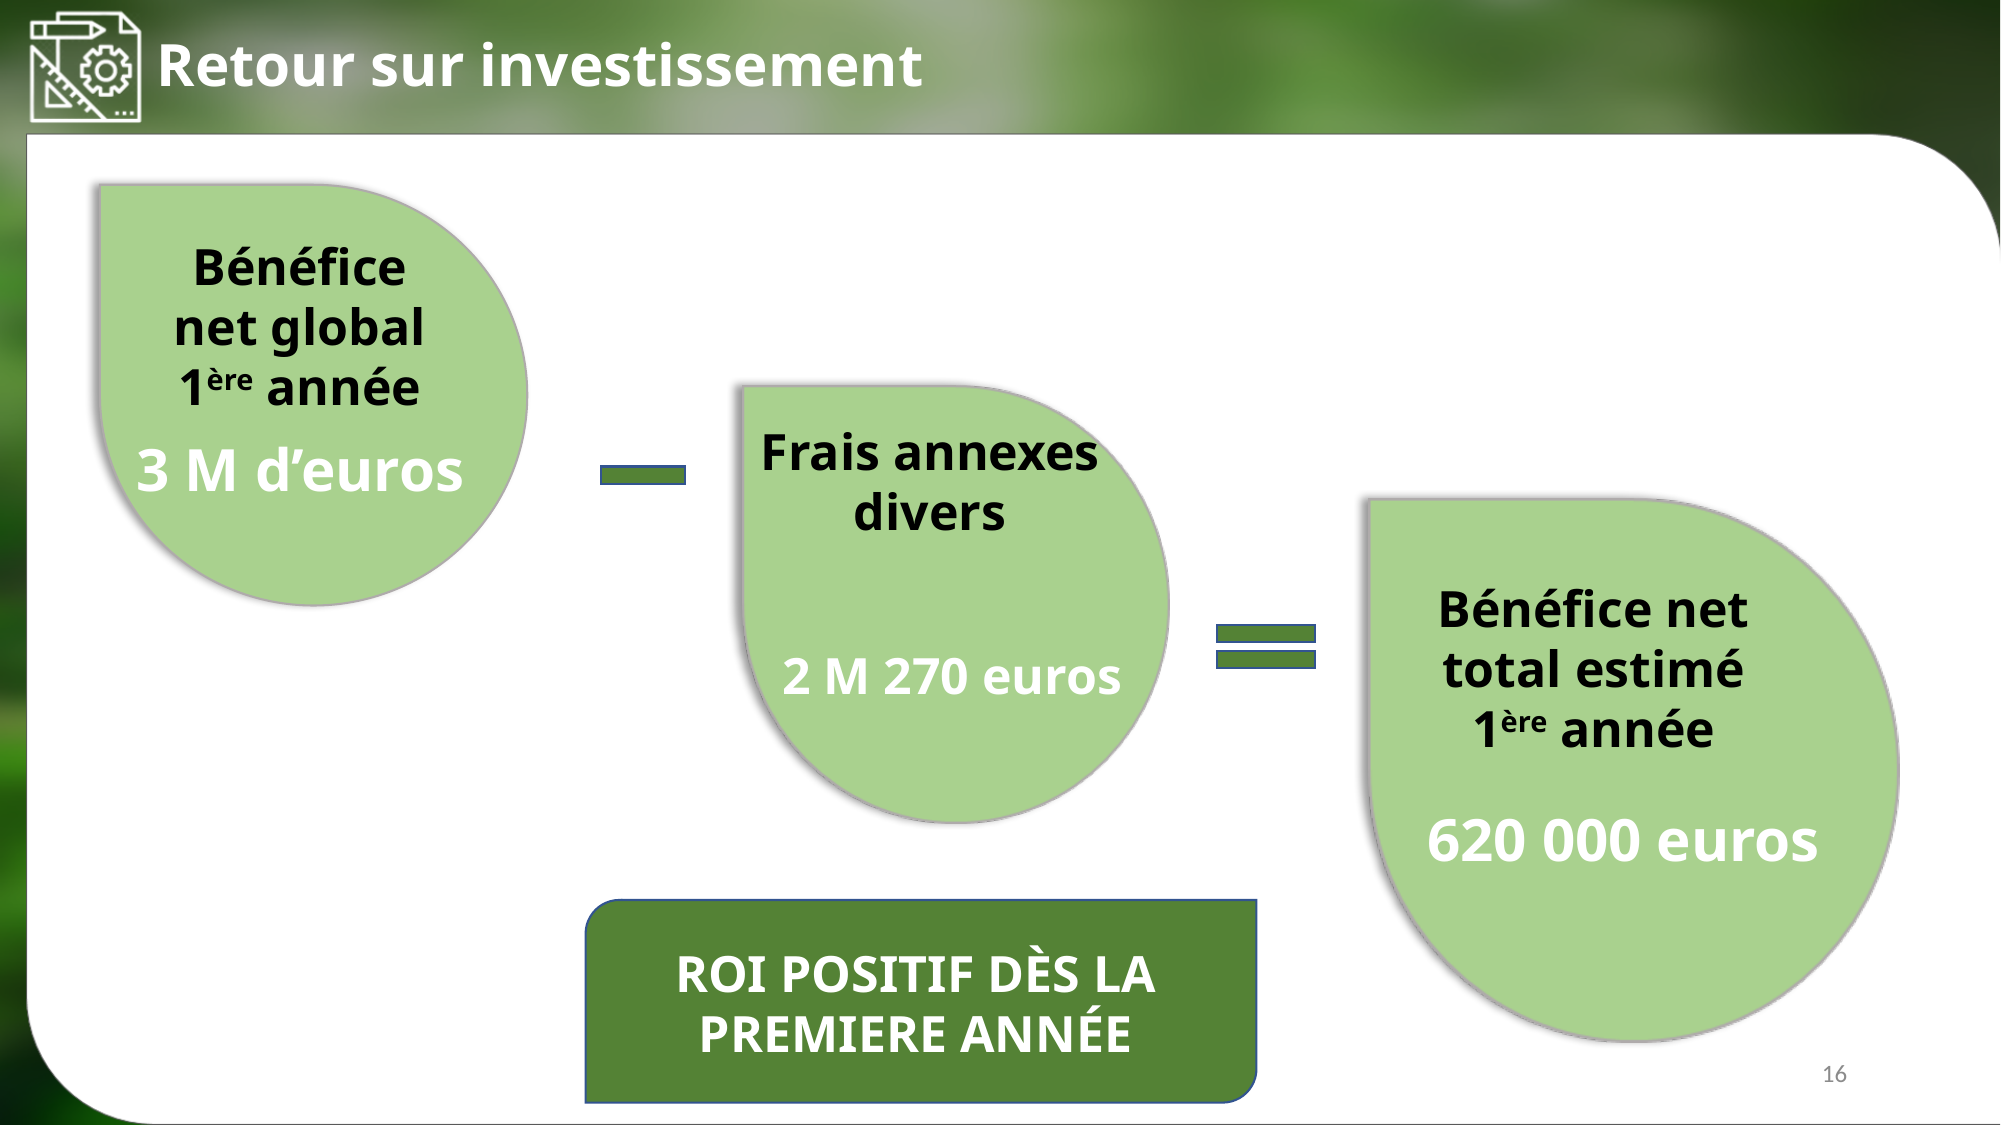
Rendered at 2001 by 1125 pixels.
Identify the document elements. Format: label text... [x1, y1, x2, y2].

slide_number 16 [1412, 1048, 1863, 1103]
text_box ROI POSITIF Dès LA PREMIERE ANNéE [631, 934, 1200, 1070]
text_box Bénéfice net global 1ère année [141, 228, 459, 424]
title Retour sur investissement [141, 0, 1867, 177]
text_box [1216, 650, 1316, 669]
picture [0, 0, 2001, 1125]
text_box 3 M d’euros [121, 425, 518, 511]
text_box [584, 898, 1258, 1104]
text_box [98, 183, 529, 489]
text_box [600, 465, 686, 485]
text_box [1216, 624, 1316, 643]
text_box [134, 511, 494, 607]
